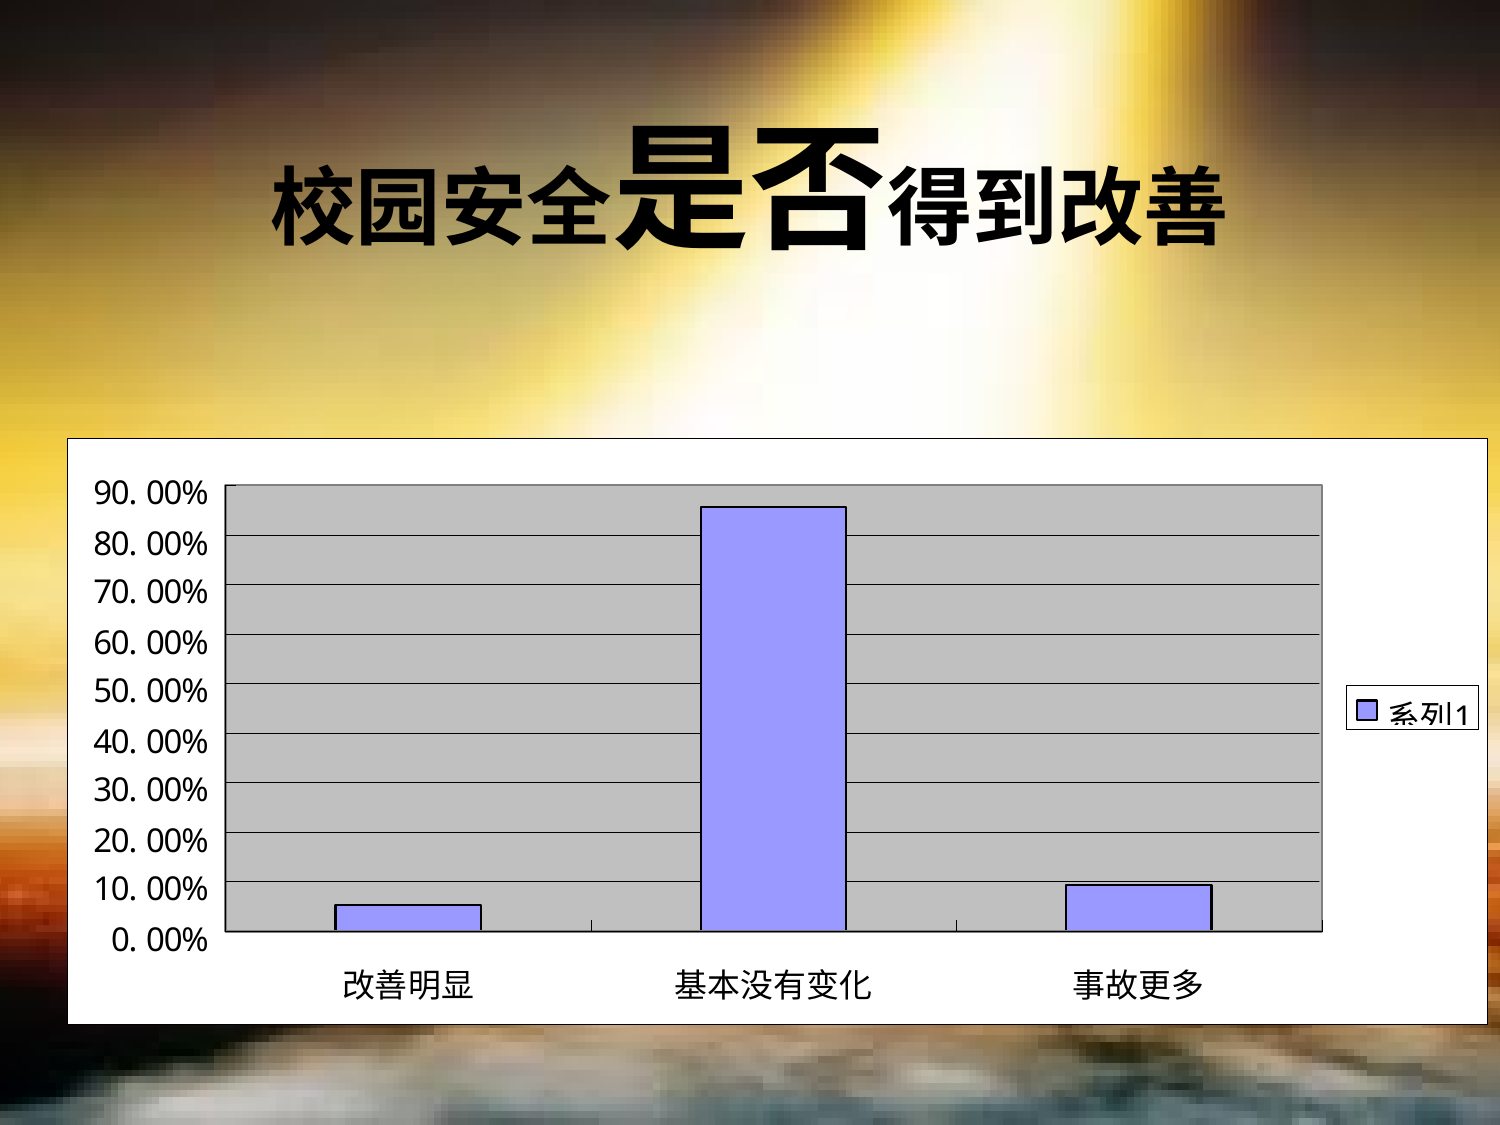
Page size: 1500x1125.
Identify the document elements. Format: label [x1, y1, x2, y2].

list [55, 427, 1500, 1036]
picture [0, 0, 1500, 1125]
